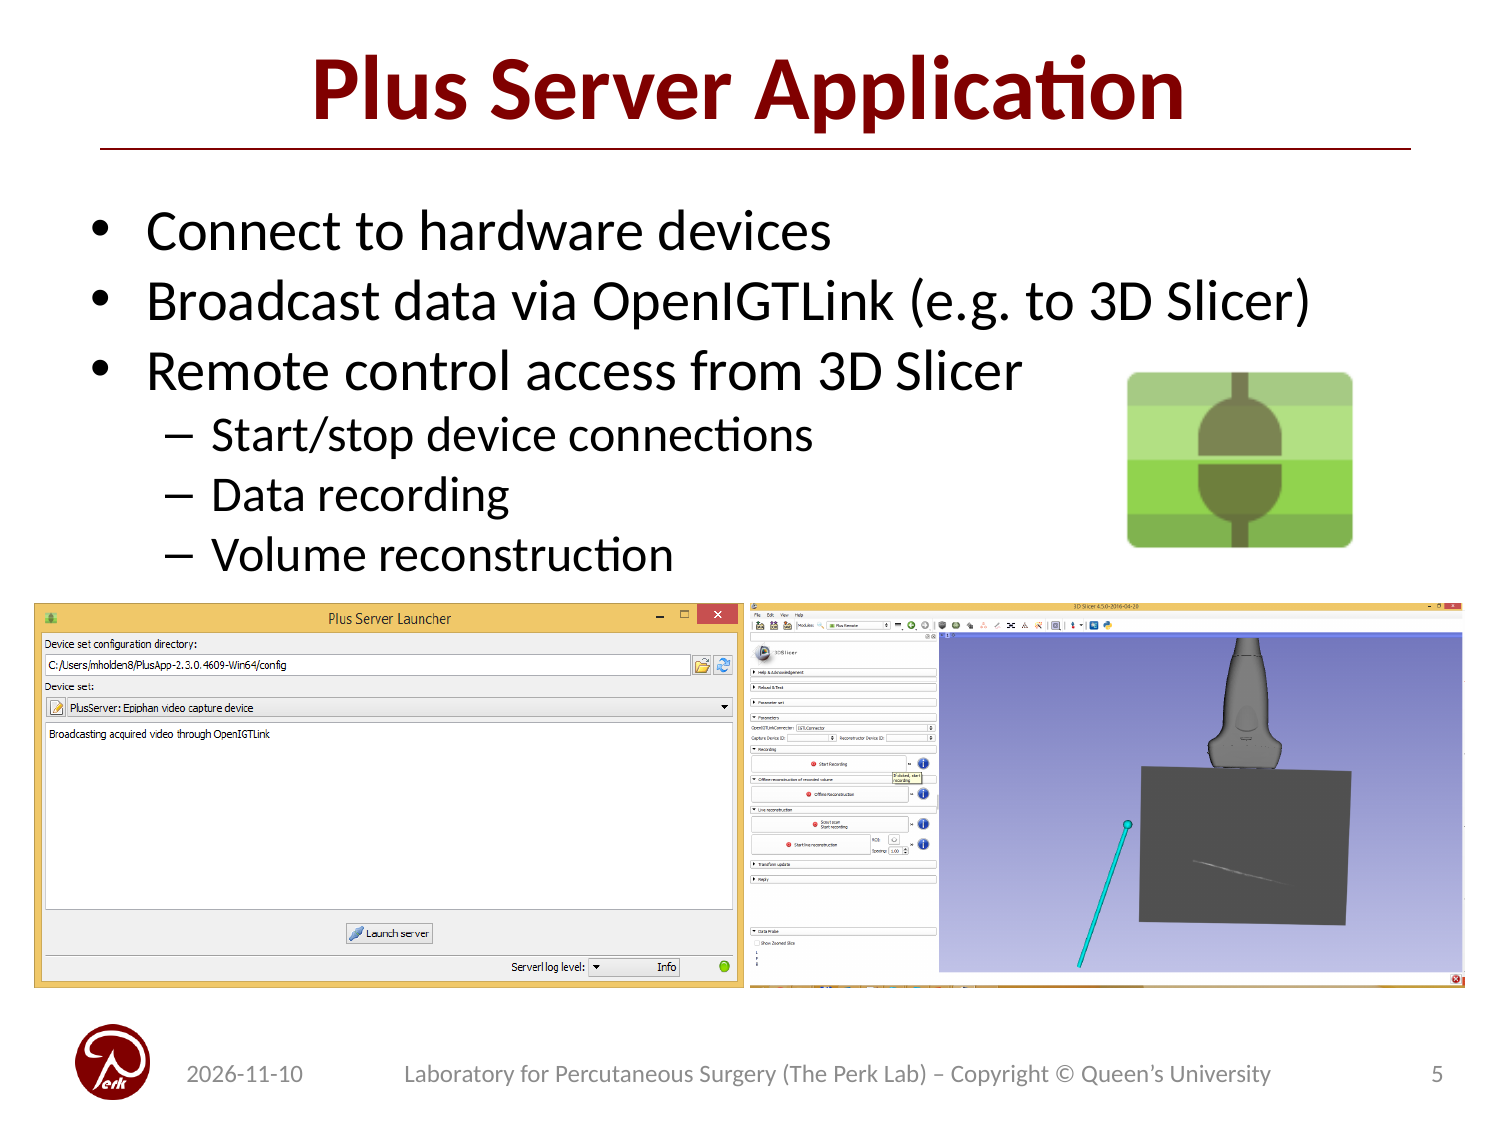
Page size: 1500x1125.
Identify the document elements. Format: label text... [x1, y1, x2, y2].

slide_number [171, 1042, 325, 1103]
picture [749, 602, 1466, 988]
picture [75, 1024, 150, 1100]
footer Laboratory for Percutaneous Surgery (The Perk Lab) – Copyright © Queen’s University [348, 1042, 1329, 1103]
picture [1107, 327, 1374, 594]
slide_number 5 [1352, 1042, 1459, 1103]
picture [34, 602, 744, 988]
list Connect to hardware devices Broadcast data via OpenIGTLink (e.g. to 3D Slicer) Remote control access from 3D Slicer Start/stop device connections Data recording Volume reconstruction [75, 184, 1425, 603]
title Plus Server Application [75, 7, 1425, 159]
